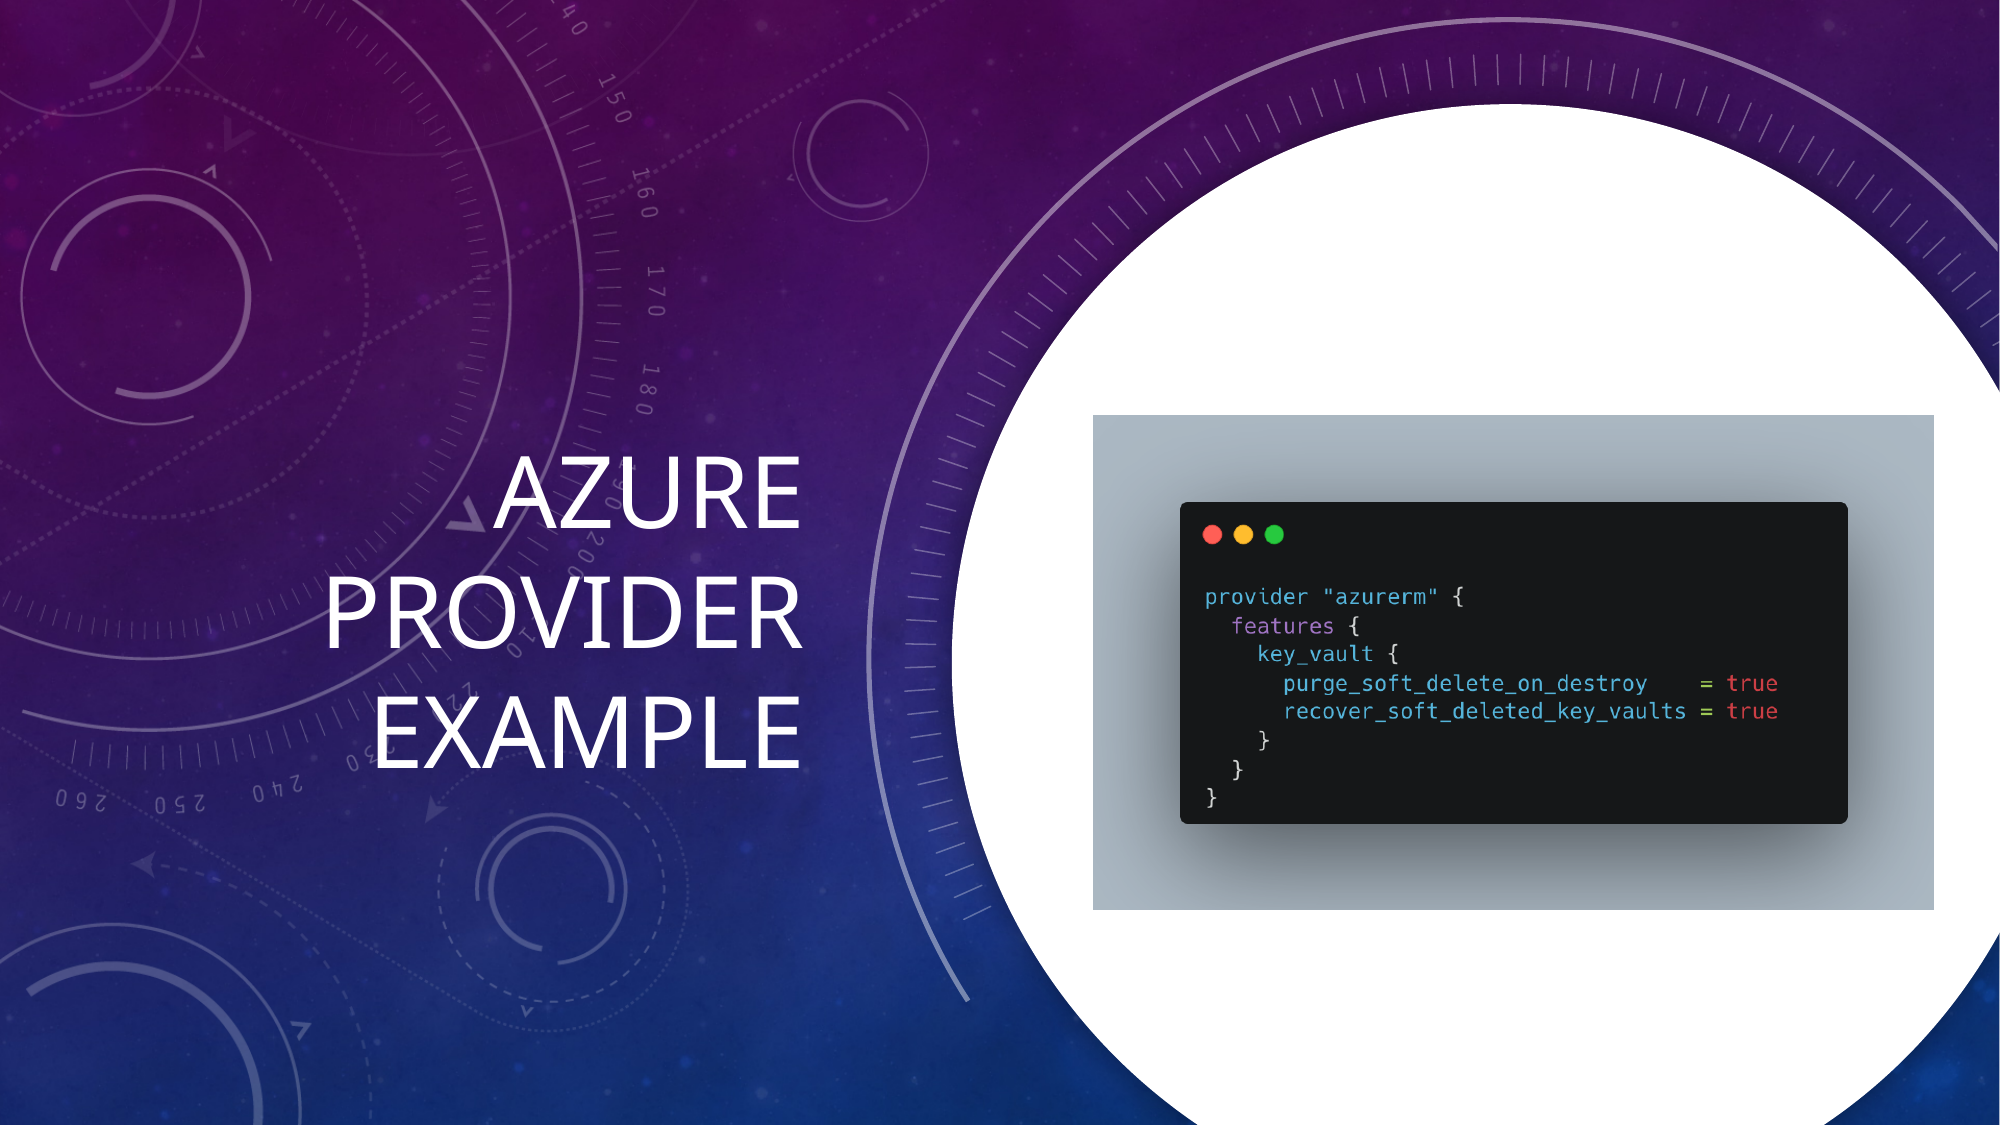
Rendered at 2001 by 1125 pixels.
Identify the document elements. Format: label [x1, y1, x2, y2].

text_box [904, 54, 2000, 914]
picture [1092, 415, 1935, 910]
picture [0, 0, 2000, 1125]
